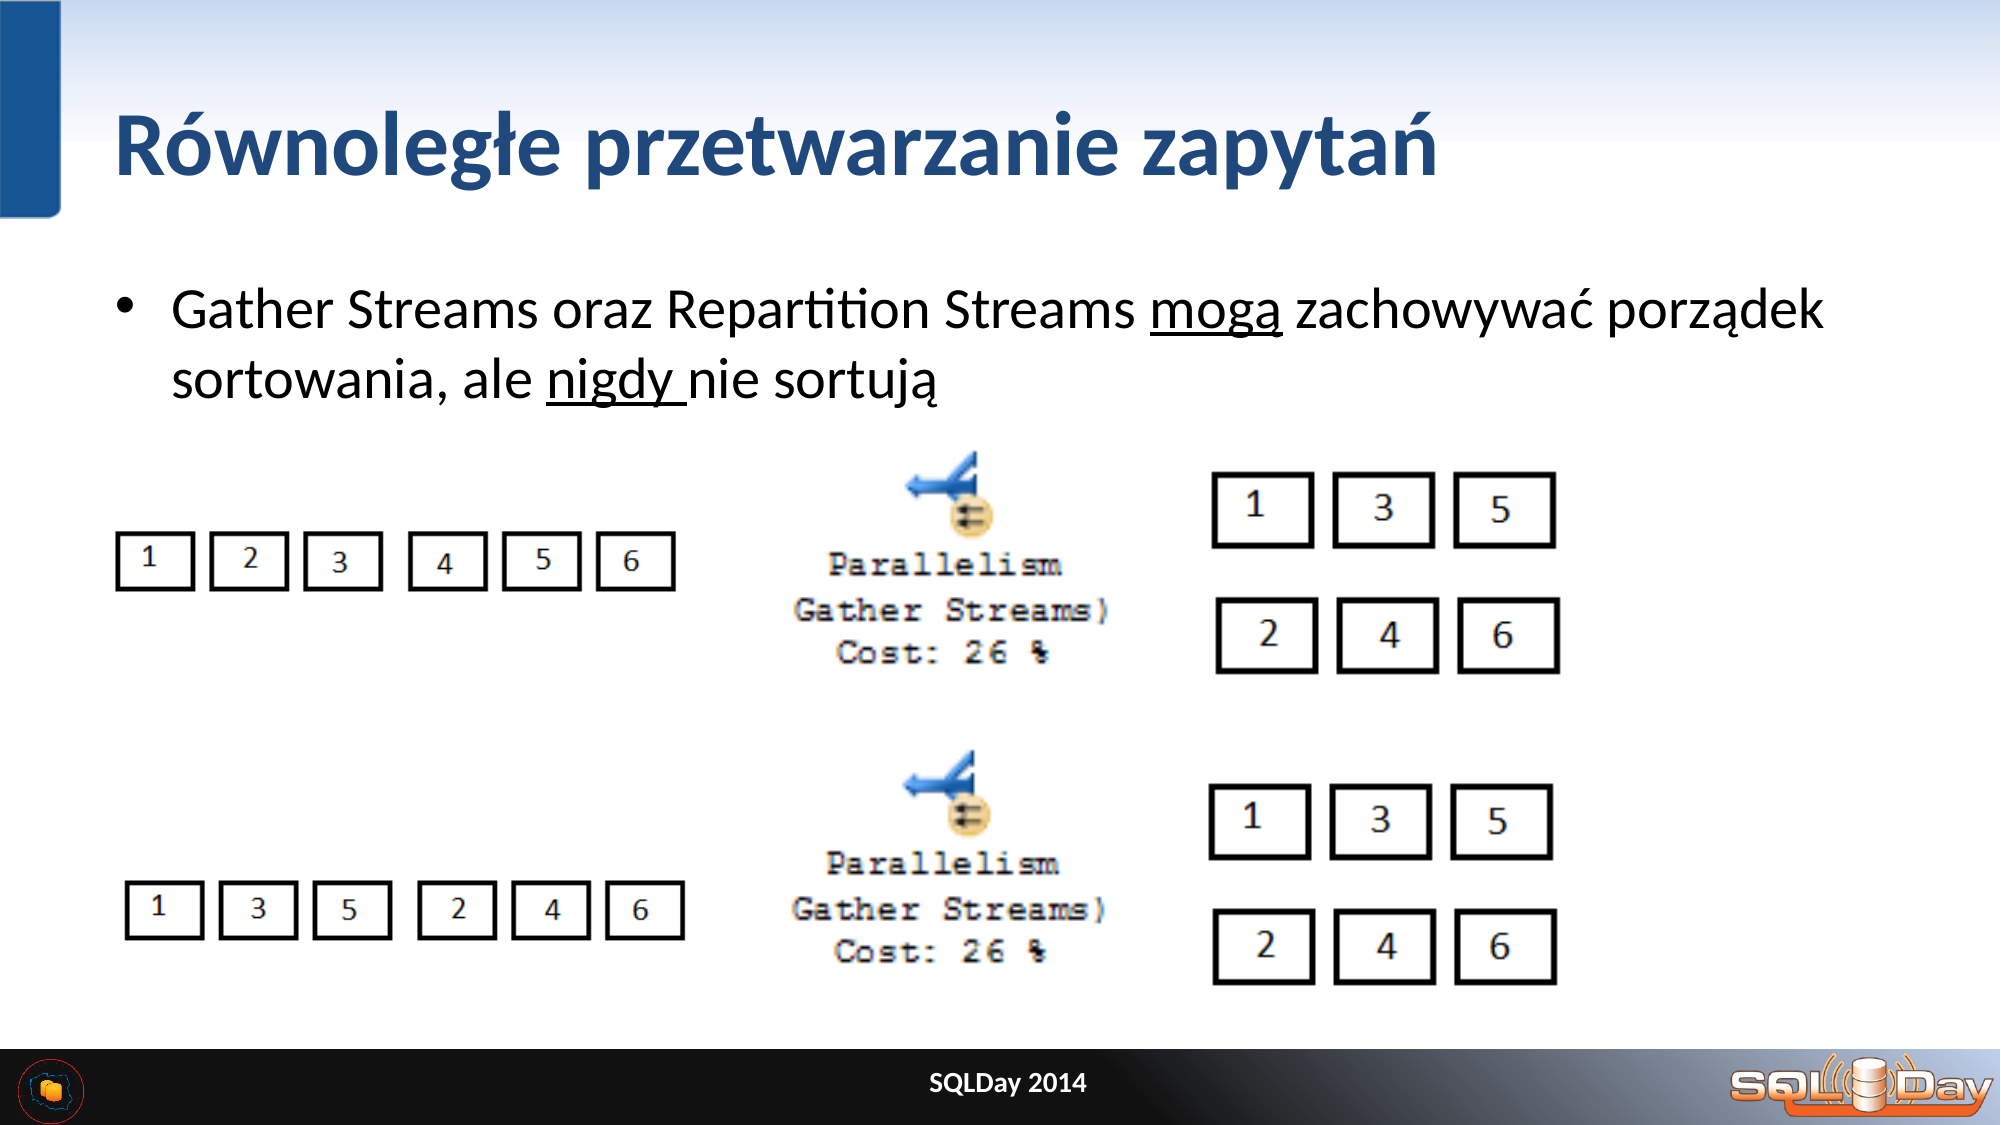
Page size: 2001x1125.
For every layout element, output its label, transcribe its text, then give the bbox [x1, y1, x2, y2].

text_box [97, 745, 1622, 1016]
title Równoległe przetwarzanie zapytań [99, 45, 1900, 233]
list Gather Streams oraz Repartition Streams mogą zachowywać porządek sortowania, ale nigdy nie sortują [99, 262, 1900, 1005]
picture [0, 0, 62, 219]
picture [1730, 1053, 1994, 1117]
footer SQLDay 2014 [566, 1050, 1450, 1113]
picture [16, 1057, 85, 1125]
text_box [97, 438, 1625, 705]
